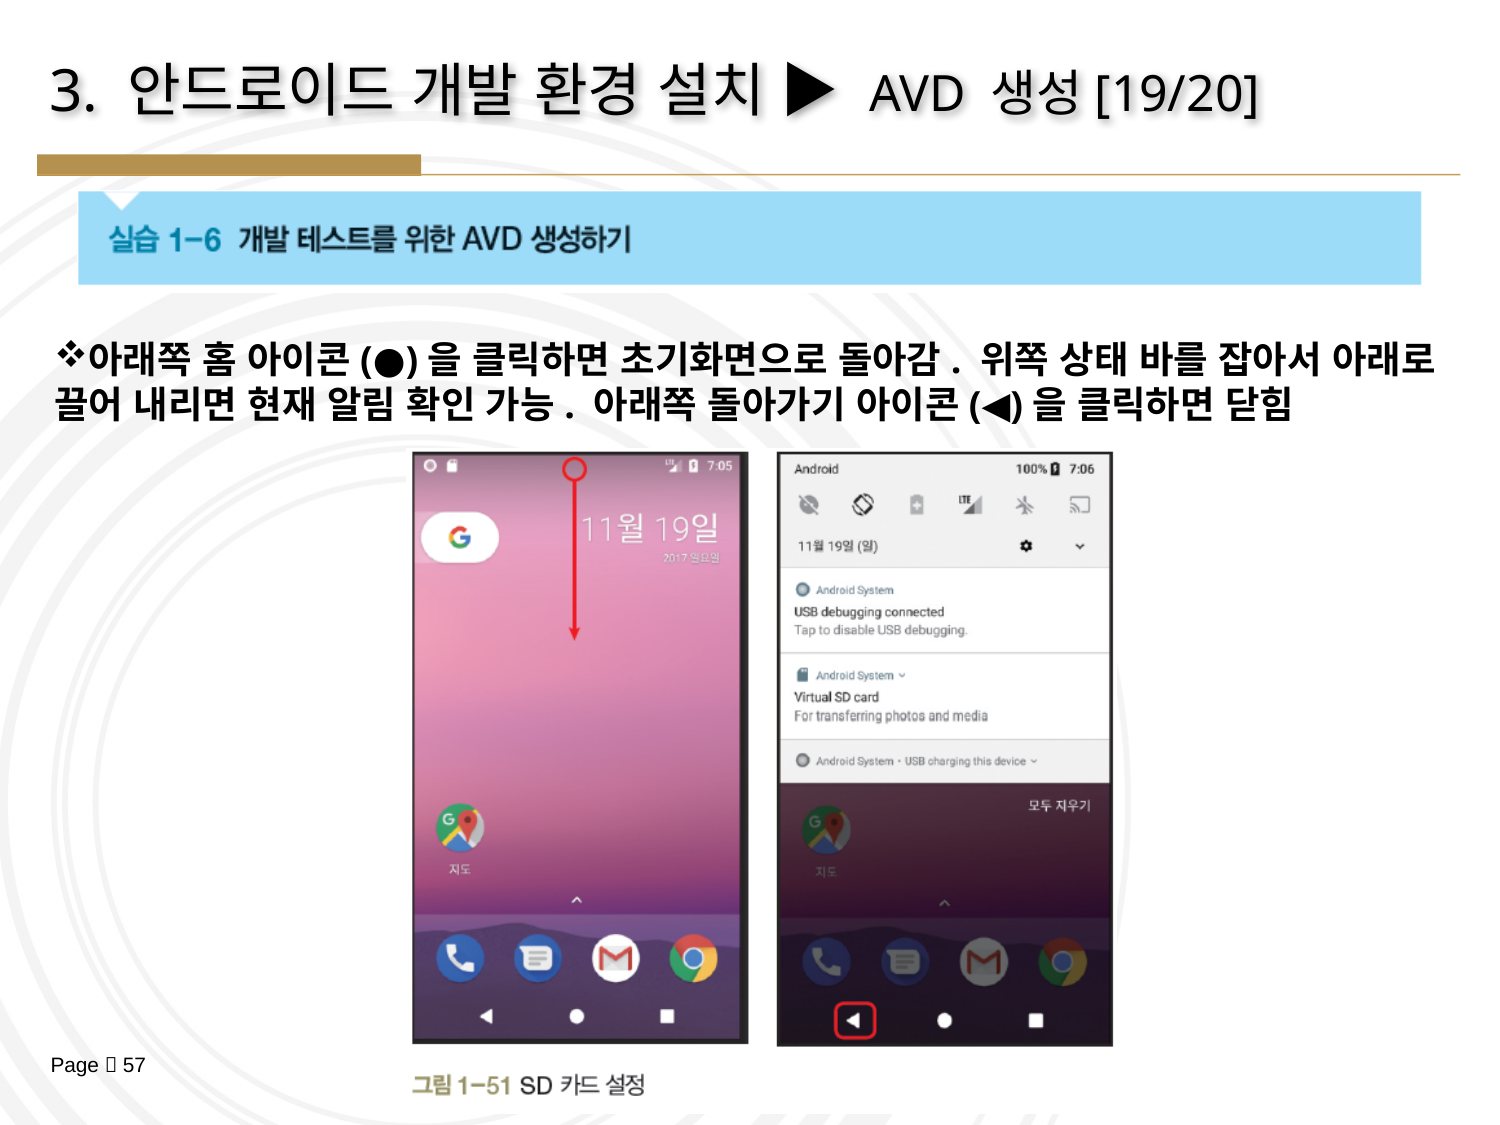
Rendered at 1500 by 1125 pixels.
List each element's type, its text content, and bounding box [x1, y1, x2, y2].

list 아래쪽 홈 아이콘(●)을 클릭하면 초기화면으로 돌아감. 위쪽 상태 바를 잡아서 아래로 끌어 내리면 현재 알림 확인 가능. 아래쪽 돌아가기 아이콘(◀)을 클릭하면 닫힘 [54, 335, 1469, 1051]
title 3. 안드로이드 개발 환경 설치 ▶ AVD 생성[19/20] [48, 53, 1448, 161]
picture [0, 35, 1500, 1125]
